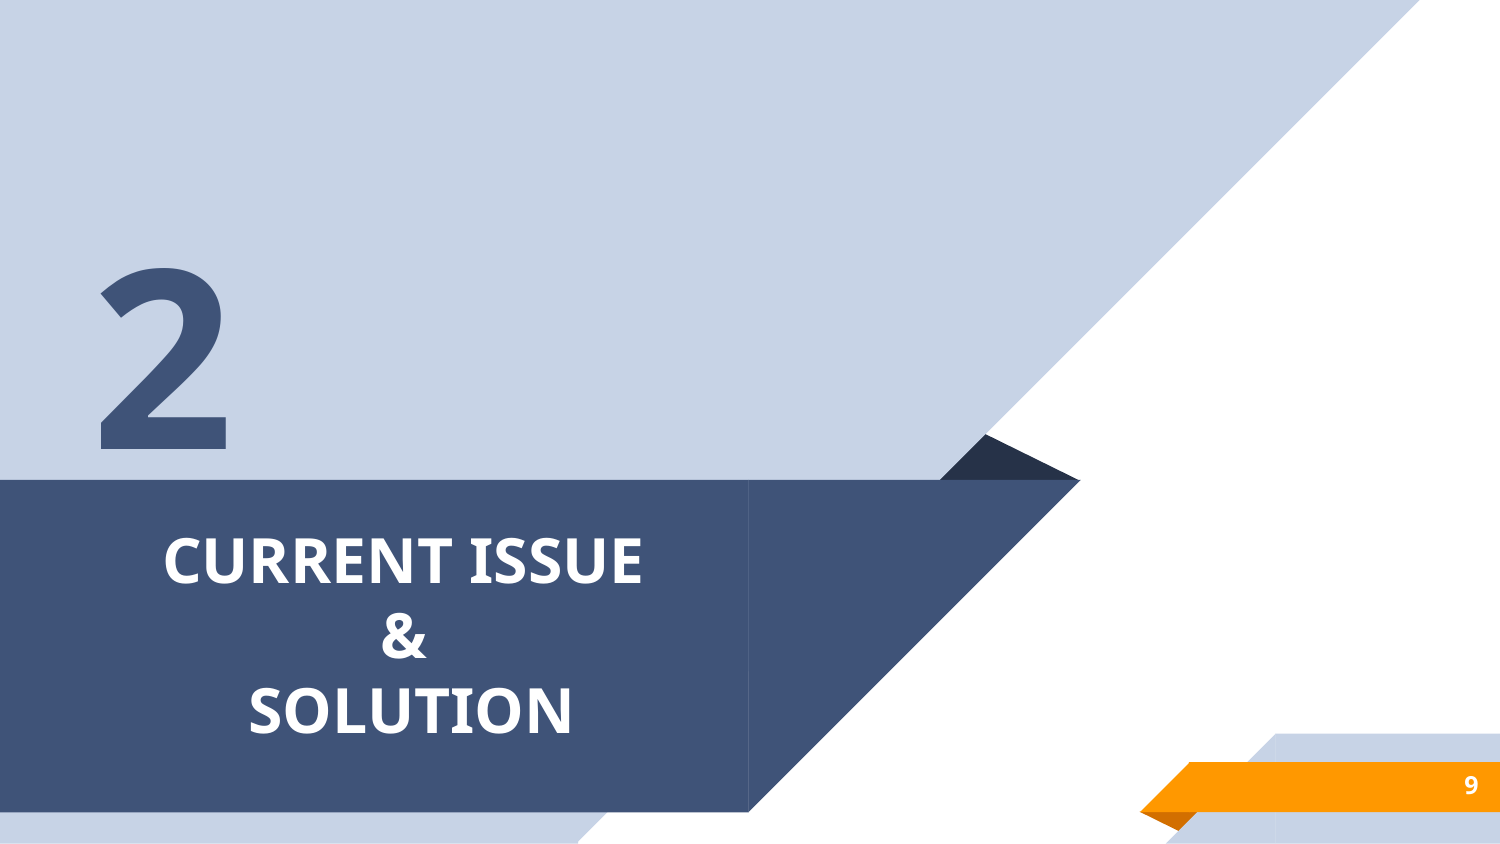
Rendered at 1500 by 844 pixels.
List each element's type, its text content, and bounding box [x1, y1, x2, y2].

title CURRENT ISSUE & SOLUTION [76, 570, 748, 761]
text_box 2 [76, 0, 434, 515]
slide_number ‹#› [1249, 760, 1494, 813]
